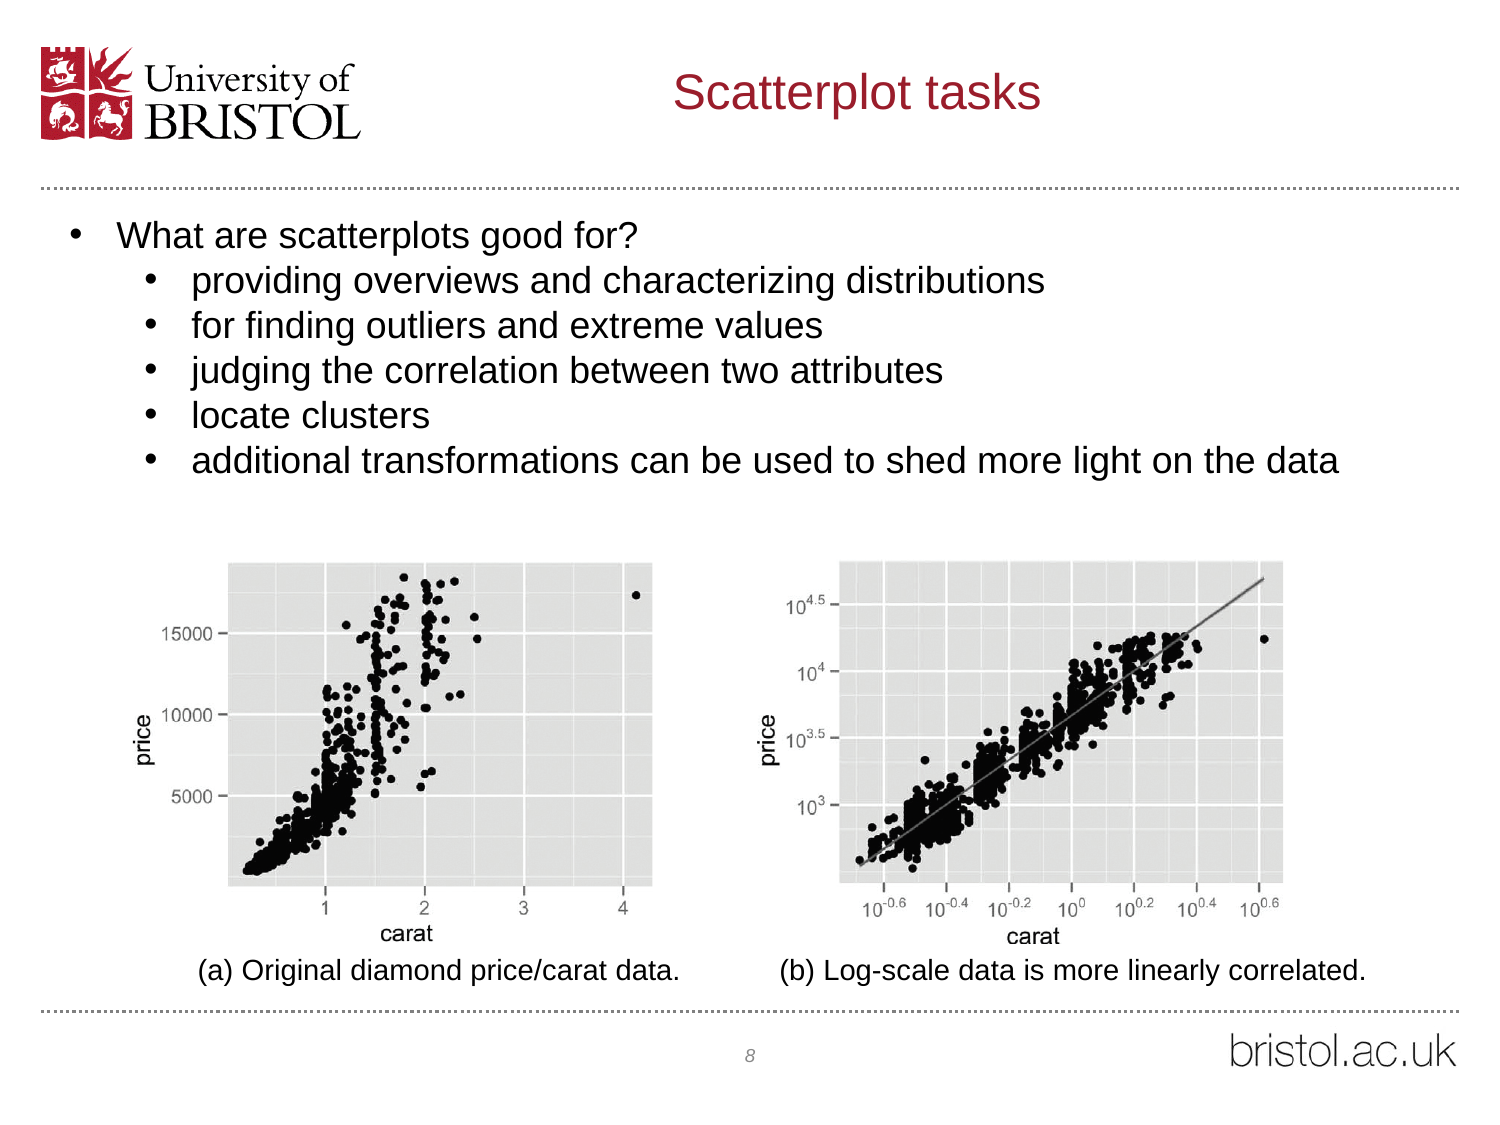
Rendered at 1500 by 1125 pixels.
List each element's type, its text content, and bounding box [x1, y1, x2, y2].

picture [1214, 1023, 1459, 1080]
picture [756, 559, 1284, 944]
picture [41, 47, 361, 140]
slide_number 8 [690, 1025, 810, 1086]
picture [132, 562, 653, 942]
title Scatterplot tasks [657, 38, 1425, 140]
text_box (a) Original diamond price/carat data. (b) Log-scale data is more linearly correlated. [182, 943, 1400, 994]
text_box What are scatterplots good for? providing overviews and characterizing distributions for finding outliers and extreme values judging the correlation between two attributes locate clusters additional transformations can be used to shed more light on the data [54, 203, 1423, 489]
